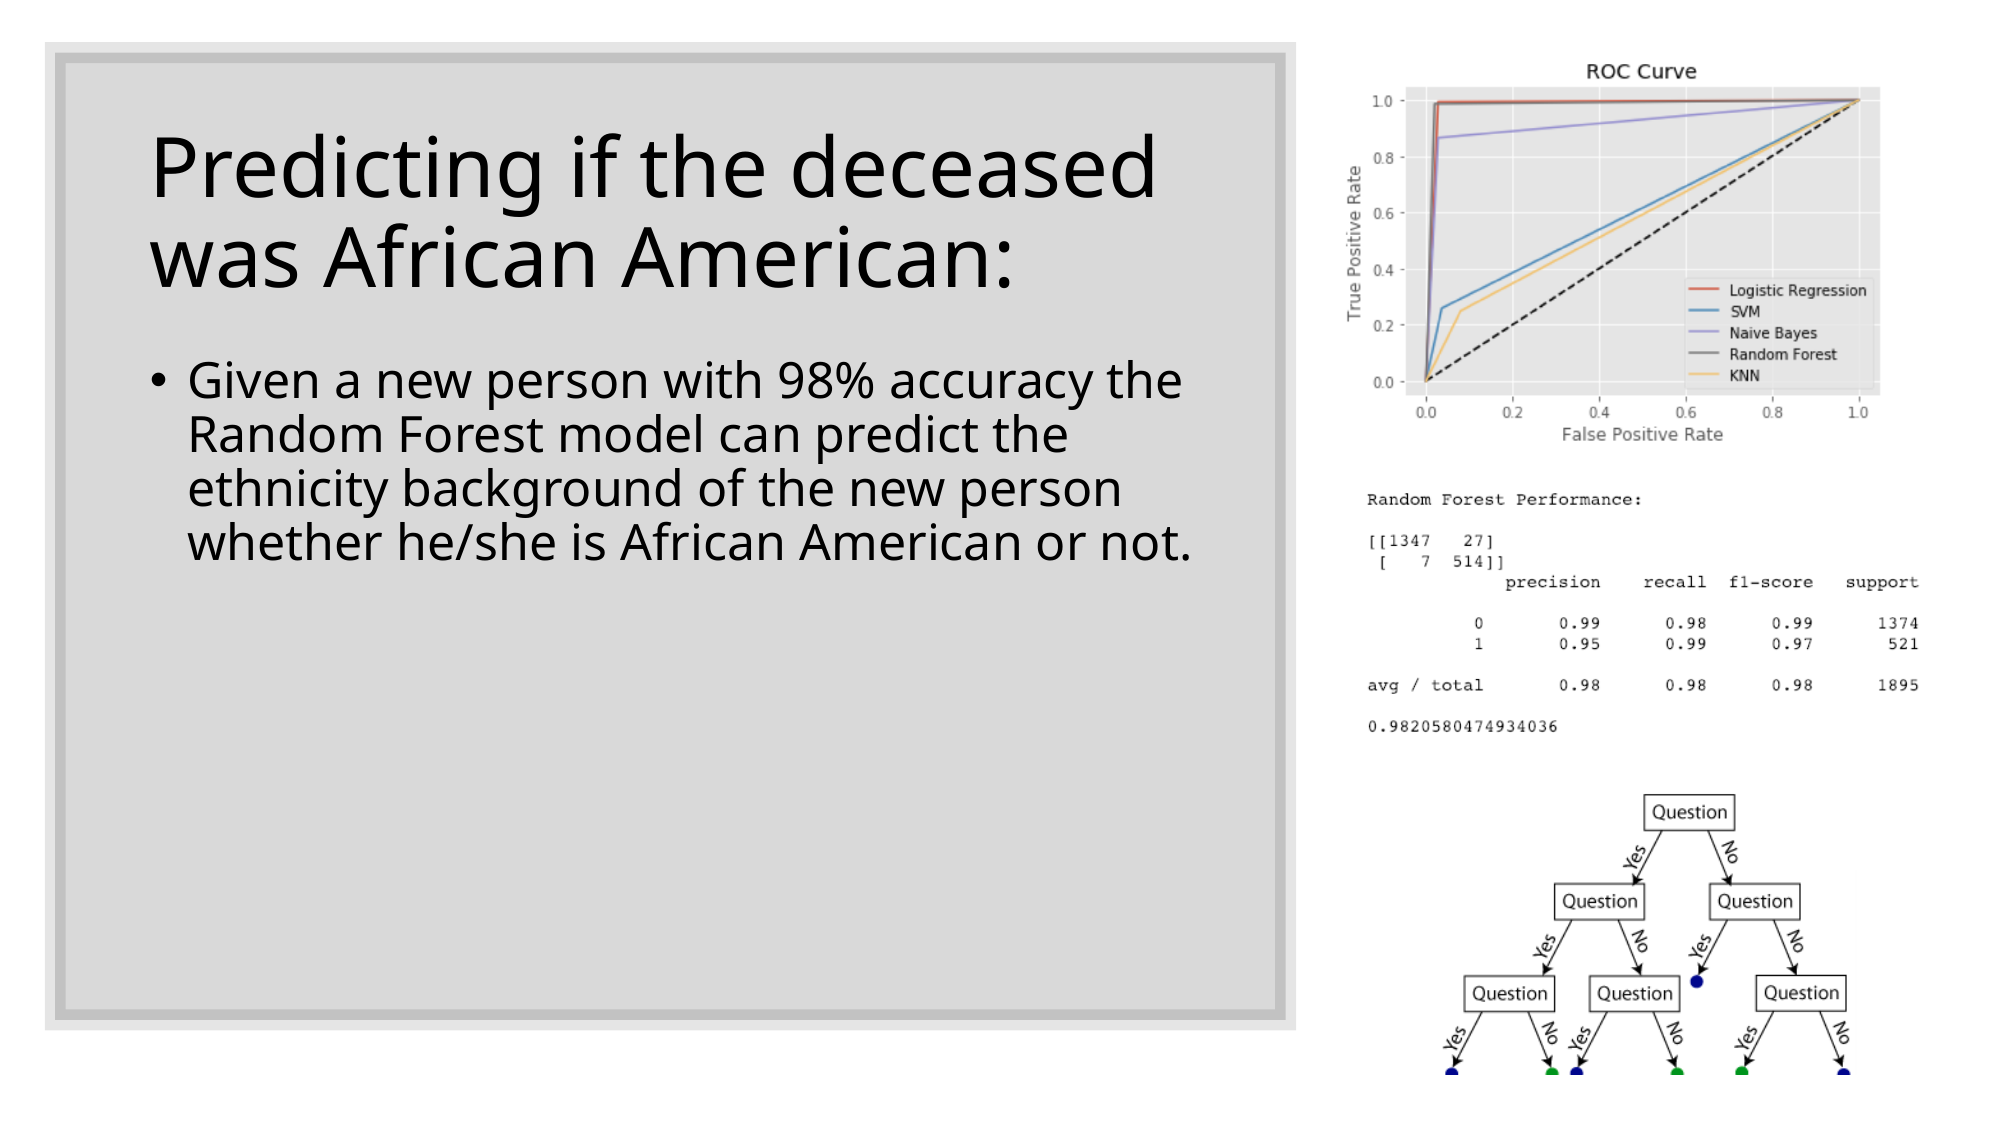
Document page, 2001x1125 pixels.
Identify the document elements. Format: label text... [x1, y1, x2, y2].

list Given a new person with 98% accuracy the Random Forest model can predict the ethnicity background of the new person whether he/she is African American or not. [134, 348, 1238, 943]
picture [1433, 784, 1857, 1075]
title Predicting if the deceased was African American: [134, 105, 1236, 326]
picture [1338, 483, 1953, 750]
picture [1336, 50, 1934, 448]
text_box [54, 52, 1287, 1021]
